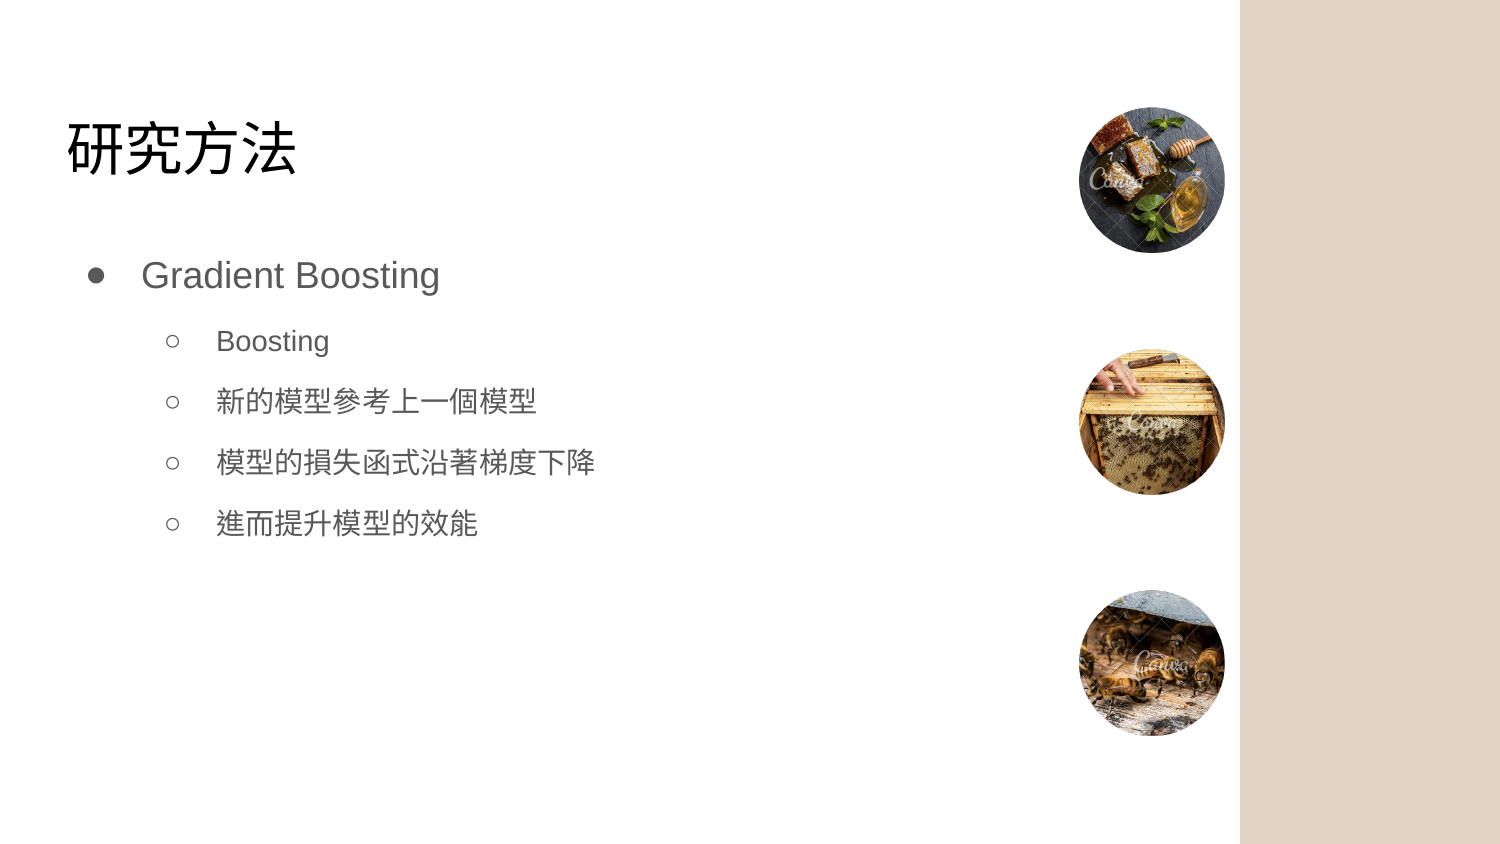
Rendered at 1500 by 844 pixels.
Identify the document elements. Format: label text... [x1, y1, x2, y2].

title 研究方法 [51, 97, 574, 191]
list Gradient Boosting Boosting 新的模型參考上一個模型 模型的損失函式沿著梯度下降 進而提升模型的效能 [51, 229, 925, 791]
picture [1079, 349, 1225, 495]
picture [1079, 107, 1225, 253]
picture [1240, 0, 1500, 844]
picture [1079, 590, 1225, 737]
